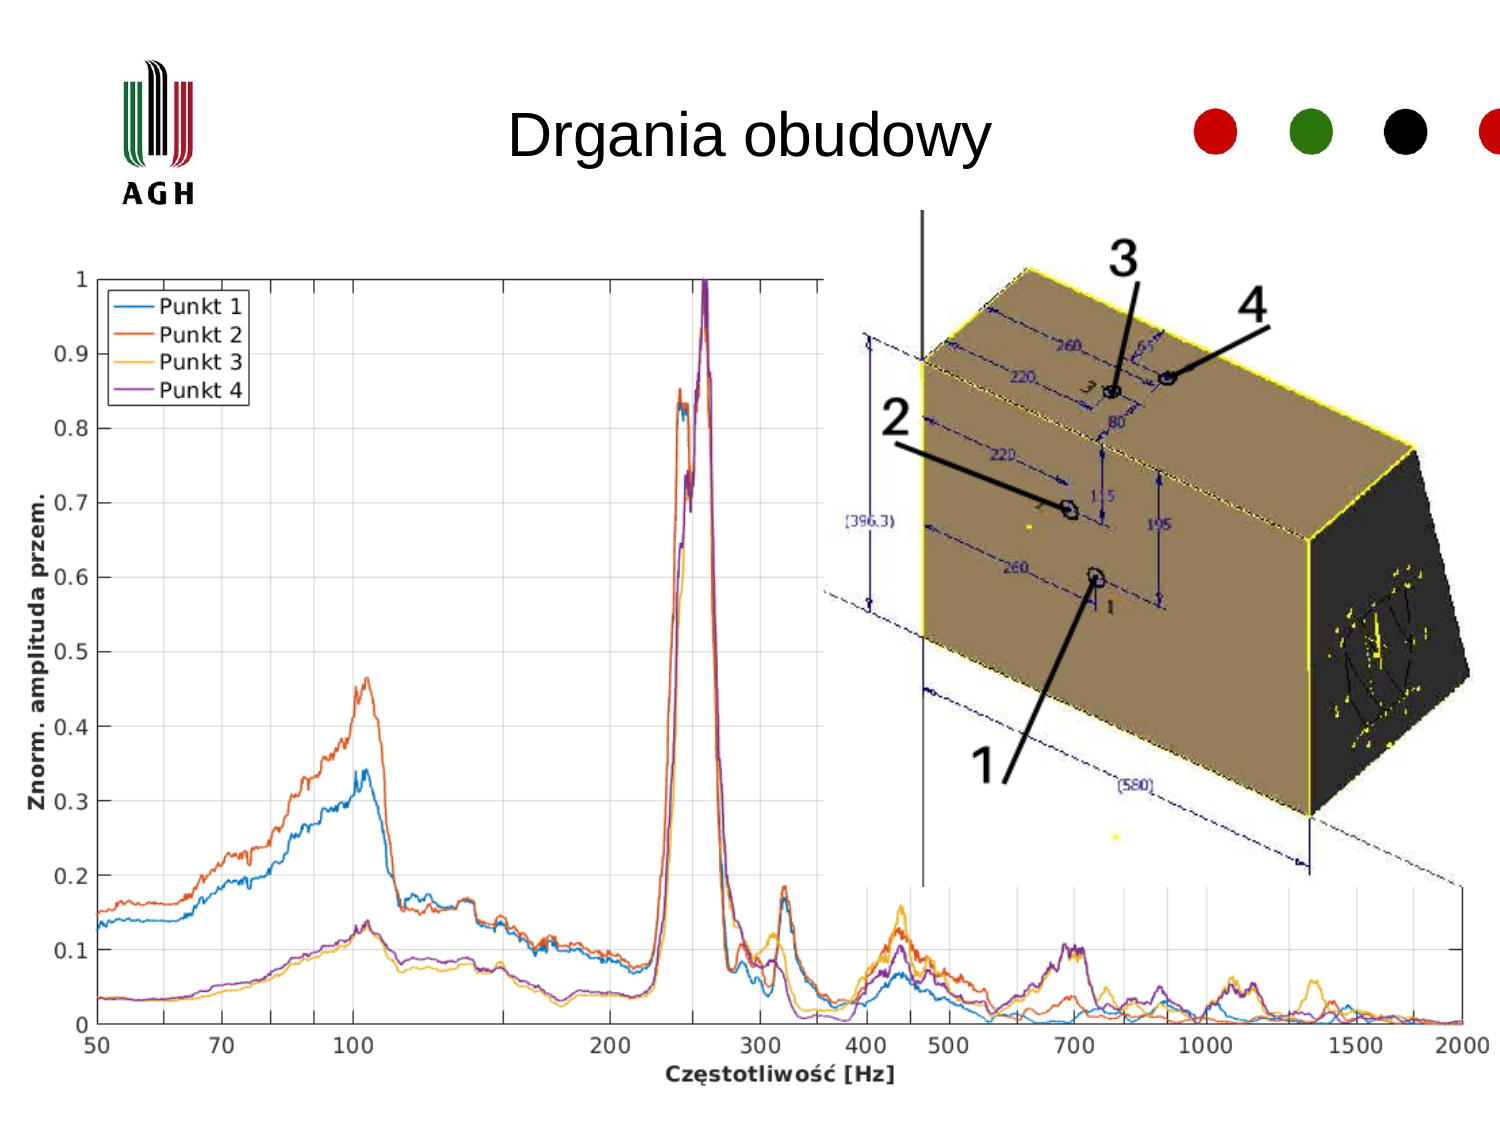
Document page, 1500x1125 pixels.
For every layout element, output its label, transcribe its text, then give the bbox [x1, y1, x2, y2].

title Drgania obudowy [112, 37, 1389, 209]
picture [0, 0, 1500, 1125]
